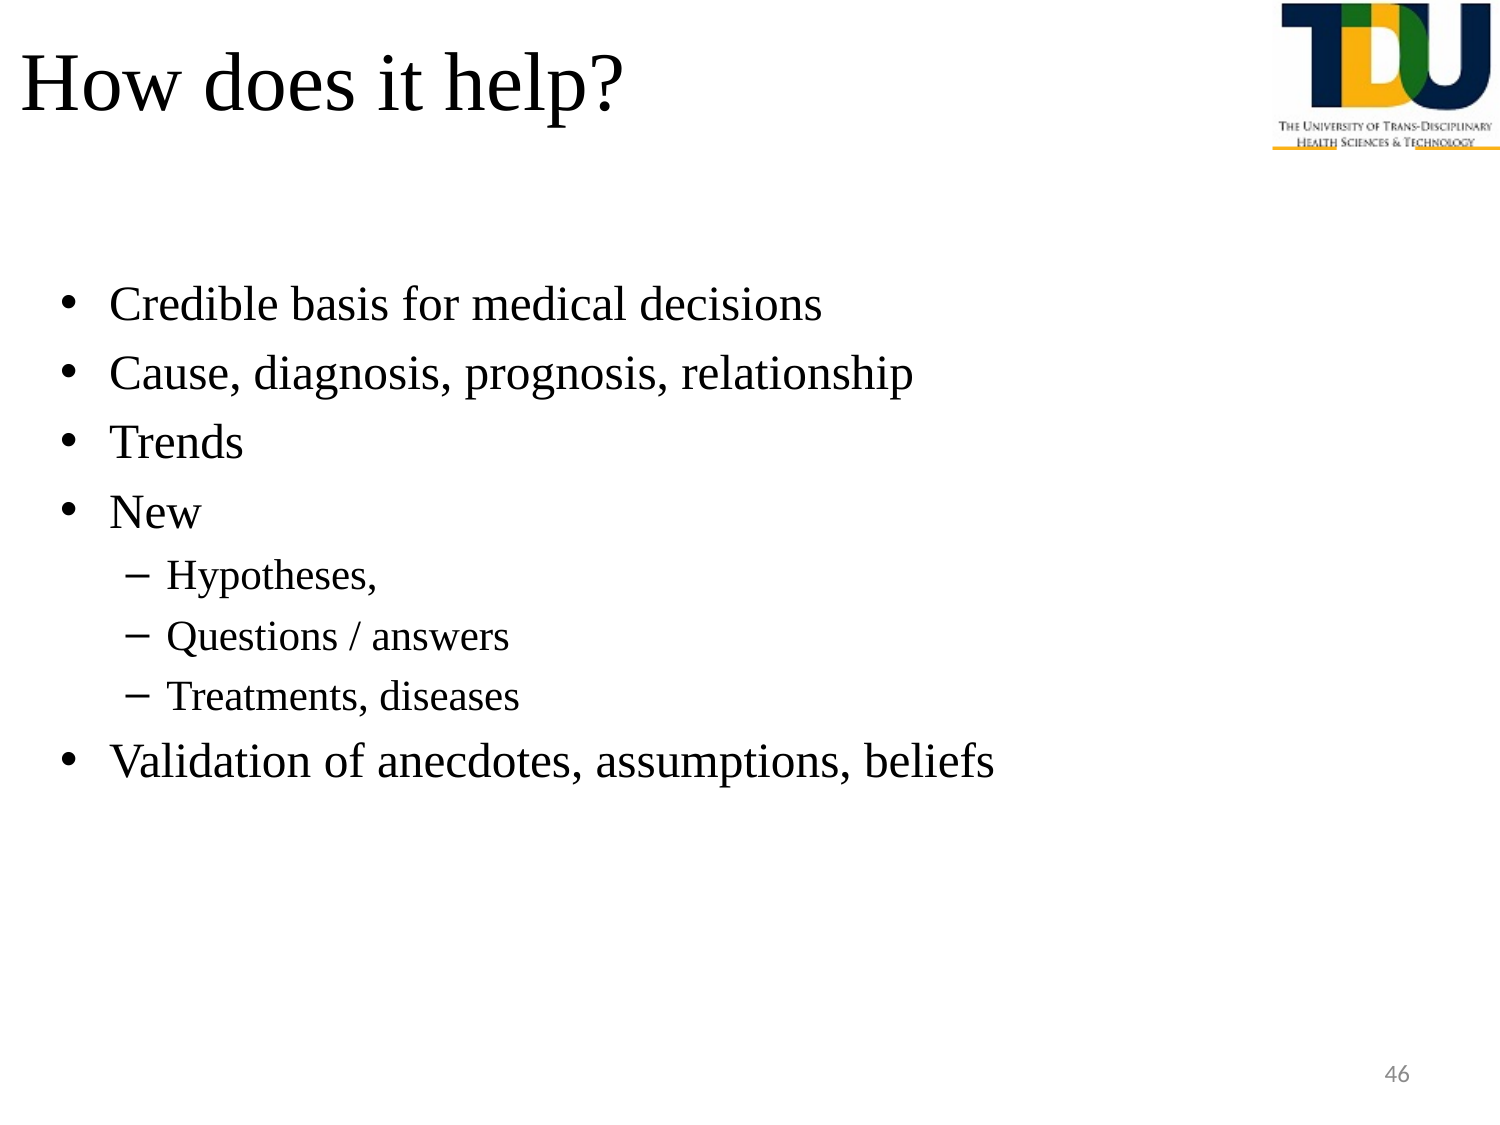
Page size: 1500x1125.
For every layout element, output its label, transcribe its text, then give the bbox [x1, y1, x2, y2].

list Credible basis for medical decisions Cause, diagnosis, prognosis, relationship Trends New Hypotheses, Questions / answers Treatments, diseases Validation of anecdotes, assumptions, beliefs [45, 263, 1340, 800]
picture [1265, 0, 1500, 150]
slide_number 46 [1074, 1042, 1425, 1103]
title How does it help? [5, 19, 1300, 135]
